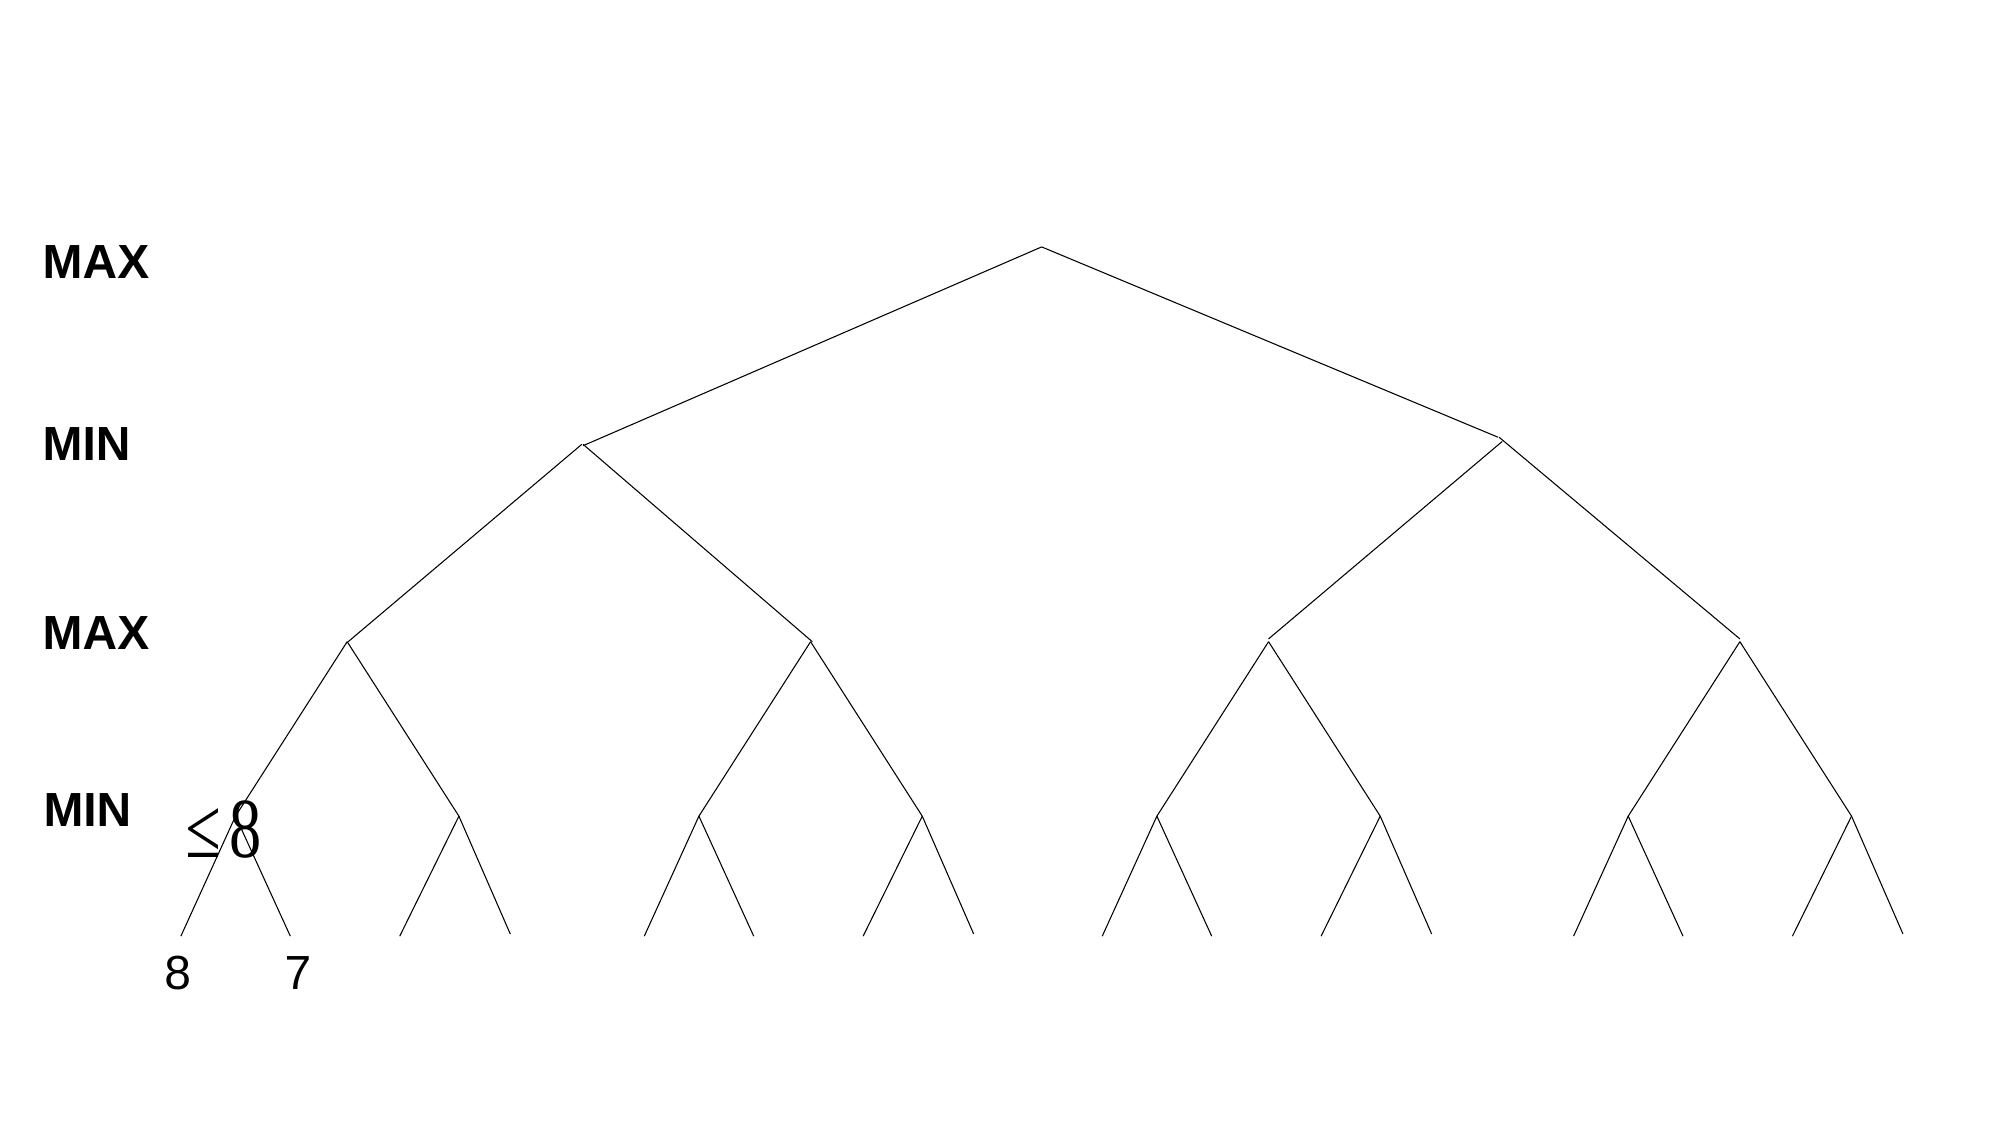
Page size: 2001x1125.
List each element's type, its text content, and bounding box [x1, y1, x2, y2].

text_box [583, 246, 1042, 446]
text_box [1321, 817, 1381, 937]
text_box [1792, 817, 1852, 937]
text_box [583, 446, 813, 642]
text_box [698, 817, 754, 937]
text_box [922, 816, 974, 934]
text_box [863, 817, 923, 937]
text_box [644, 816, 698, 937]
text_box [1102, 816, 1156, 937]
text_box MAX [27, 594, 225, 704]
text_box MIN [28, 770, 226, 881]
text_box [1498, 437, 1740, 639]
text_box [810, 641, 923, 817]
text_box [399, 817, 459, 937]
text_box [1380, 816, 1432, 934]
text_box 8 [149, 934, 229, 1030]
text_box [1041, 246, 1498, 438]
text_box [235, 641, 347, 817]
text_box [1268, 441, 1498, 639]
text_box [235, 817, 291, 937]
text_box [458, 816, 511, 934]
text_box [698, 642, 810, 817]
text_box MAX [27, 222, 225, 333]
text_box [347, 641, 459, 817]
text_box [1156, 817, 1212, 937]
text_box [1156, 641, 1268, 817]
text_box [180, 816, 235, 937]
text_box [1573, 816, 1628, 937]
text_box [1268, 641, 1381, 817]
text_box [1851, 816, 1904, 934]
text_box MIN [27, 405, 225, 515]
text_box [1628, 641, 1739, 817]
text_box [1628, 817, 1683, 937]
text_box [348, 444, 582, 642]
text_box 7 [269, 934, 349, 1030]
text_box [1739, 641, 1852, 817]
